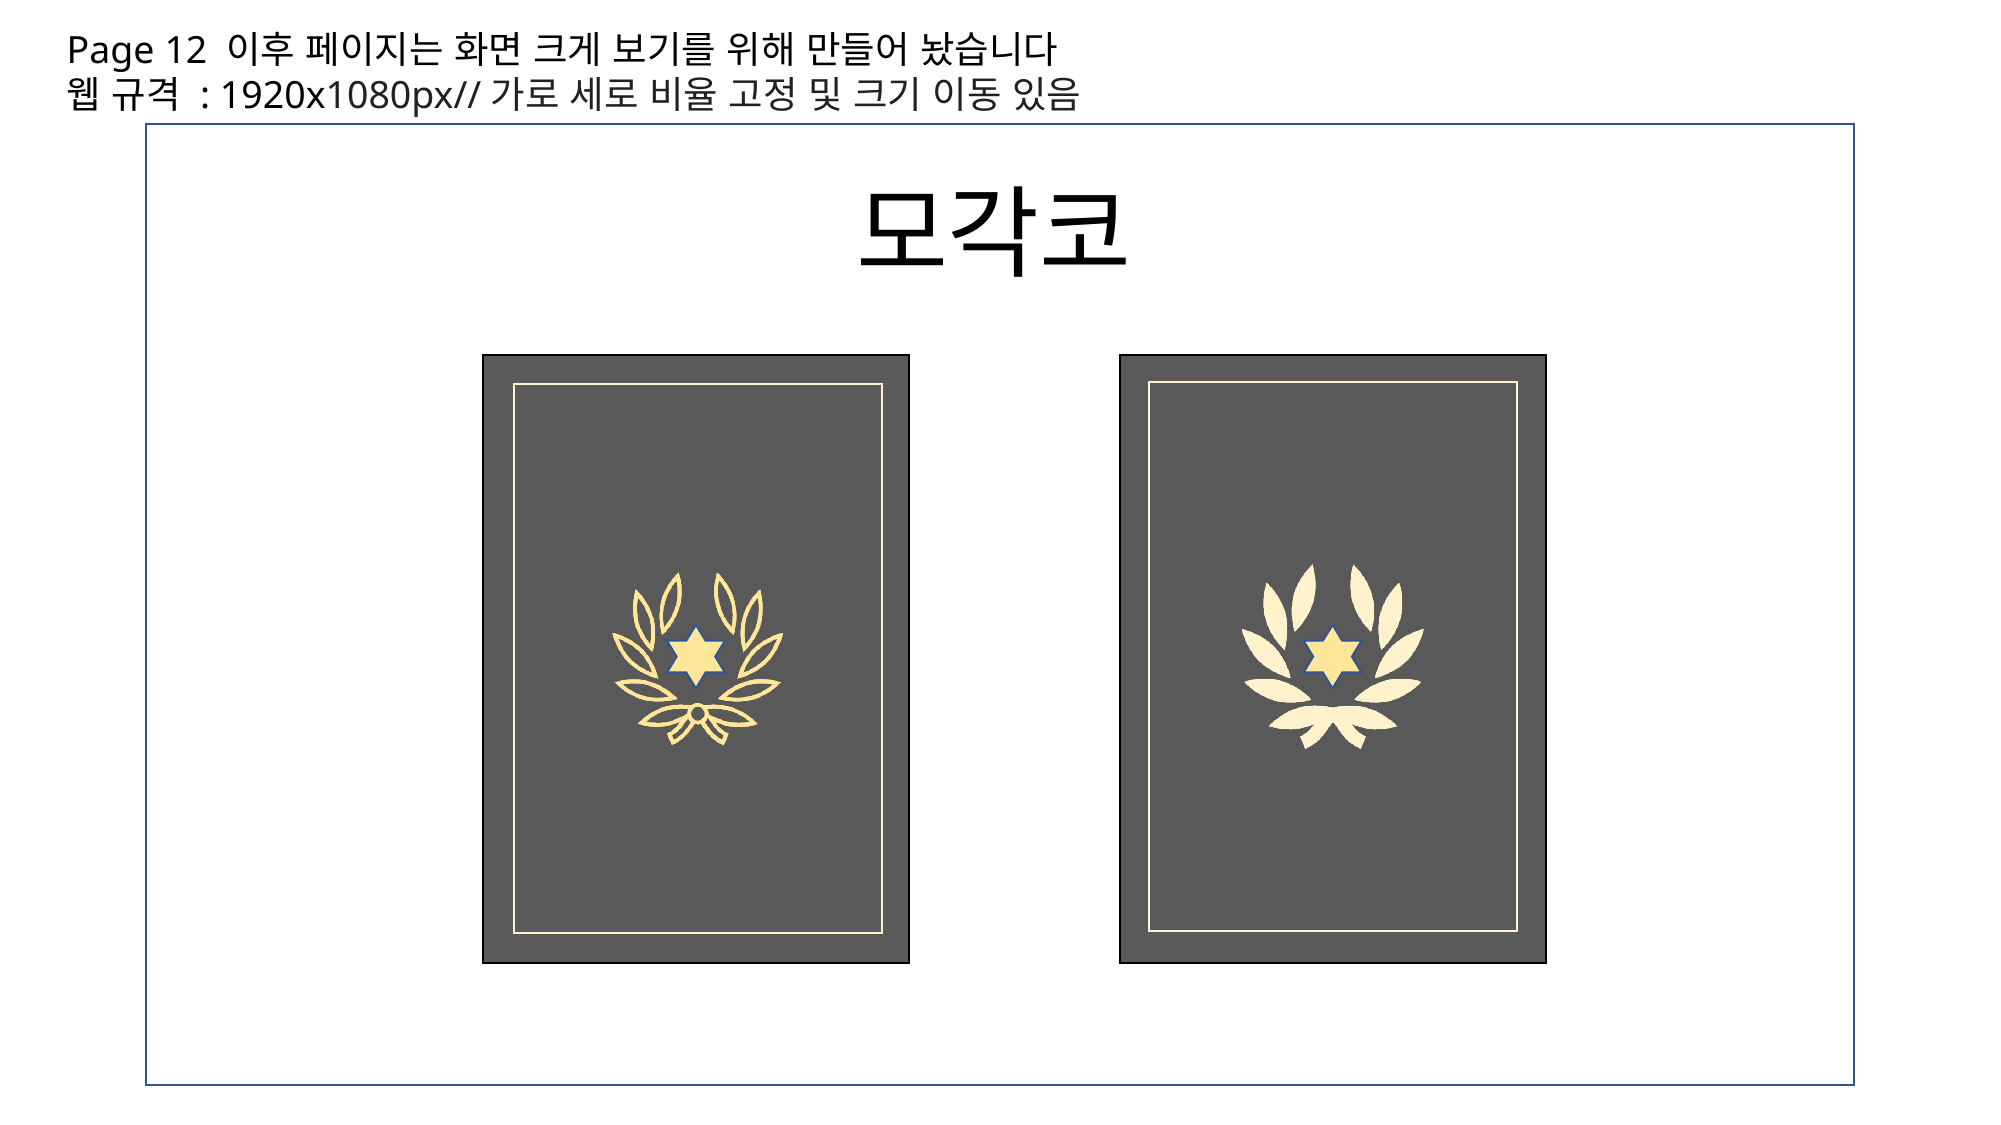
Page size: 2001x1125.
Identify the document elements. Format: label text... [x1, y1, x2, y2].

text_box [482, 354, 910, 963]
text_box [145, 123, 1855, 1086]
text_box Page 12 이후 페이지는 화면 크게 보기를 위해 만들어 놨습니다 웹 규격 : 1920x1080px//가로 세로 비율 고정 및 크기 이동 있음 [51, 18, 1097, 123]
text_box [1119, 354, 1546, 963]
text_box 모각코 [841, 162, 1209, 297]
